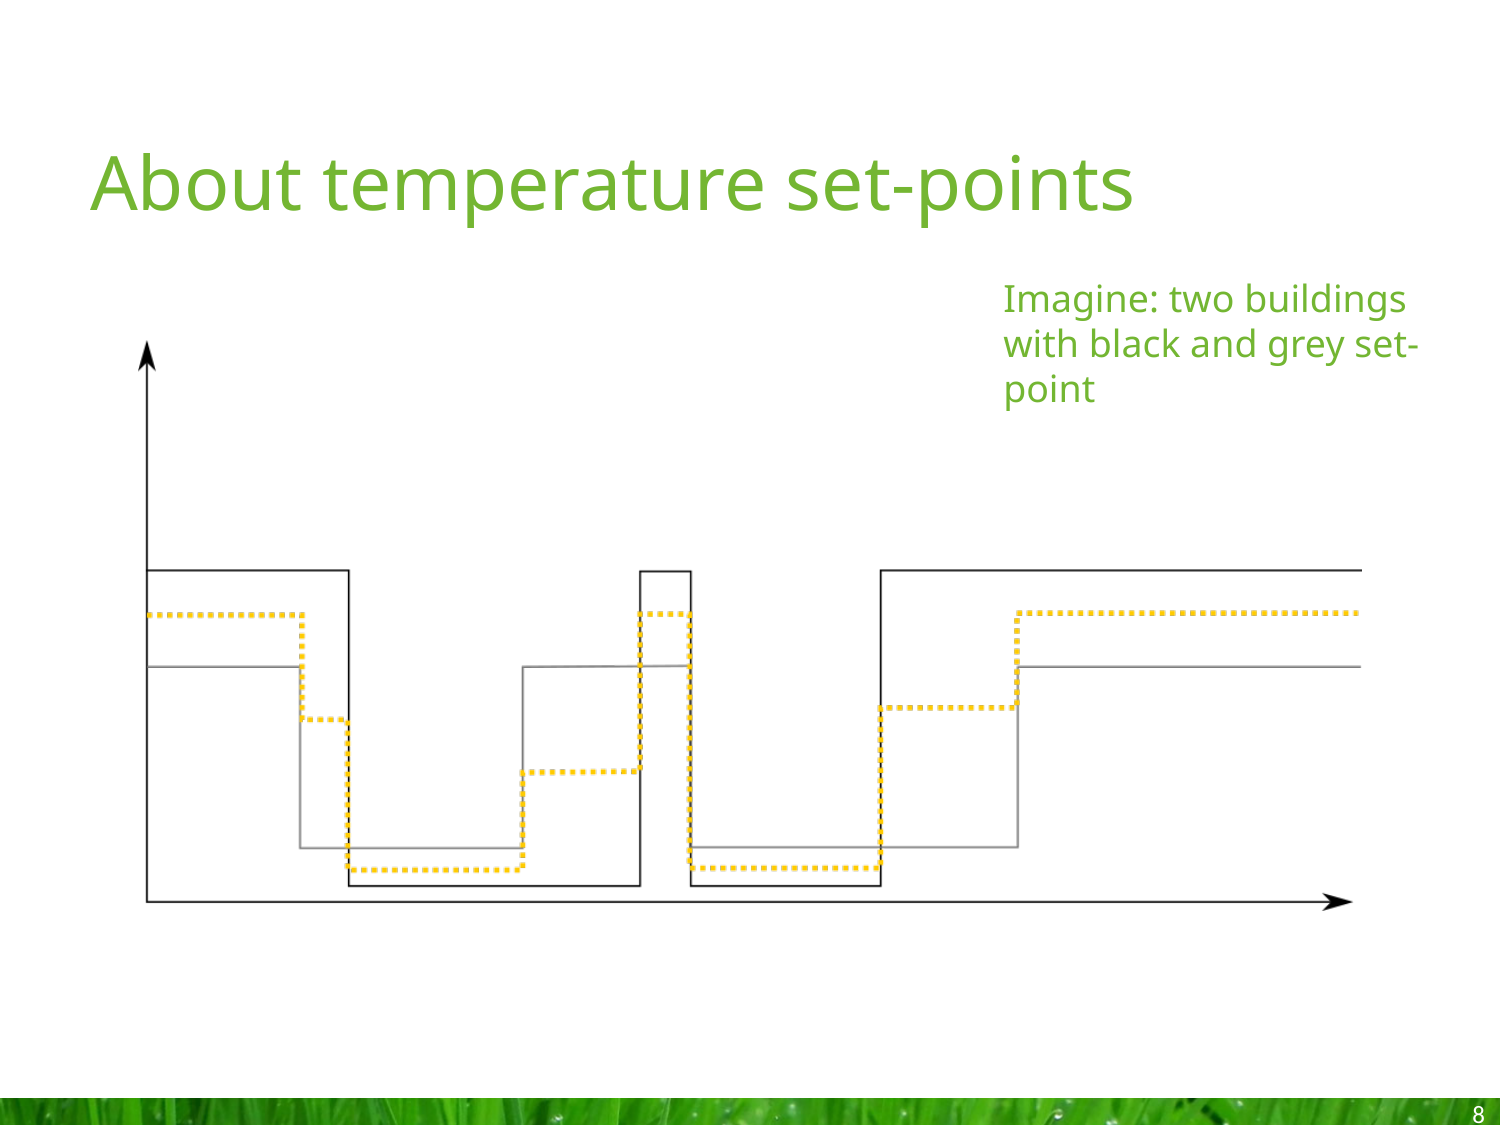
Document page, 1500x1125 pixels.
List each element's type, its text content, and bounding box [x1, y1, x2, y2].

picture [0, 1098, 1500, 1125]
title About temperature set-points [75, 19, 1425, 233]
text_box Imagine: two buildings with black and grey set-point [988, 267, 1449, 418]
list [137, 339, 1363, 911]
